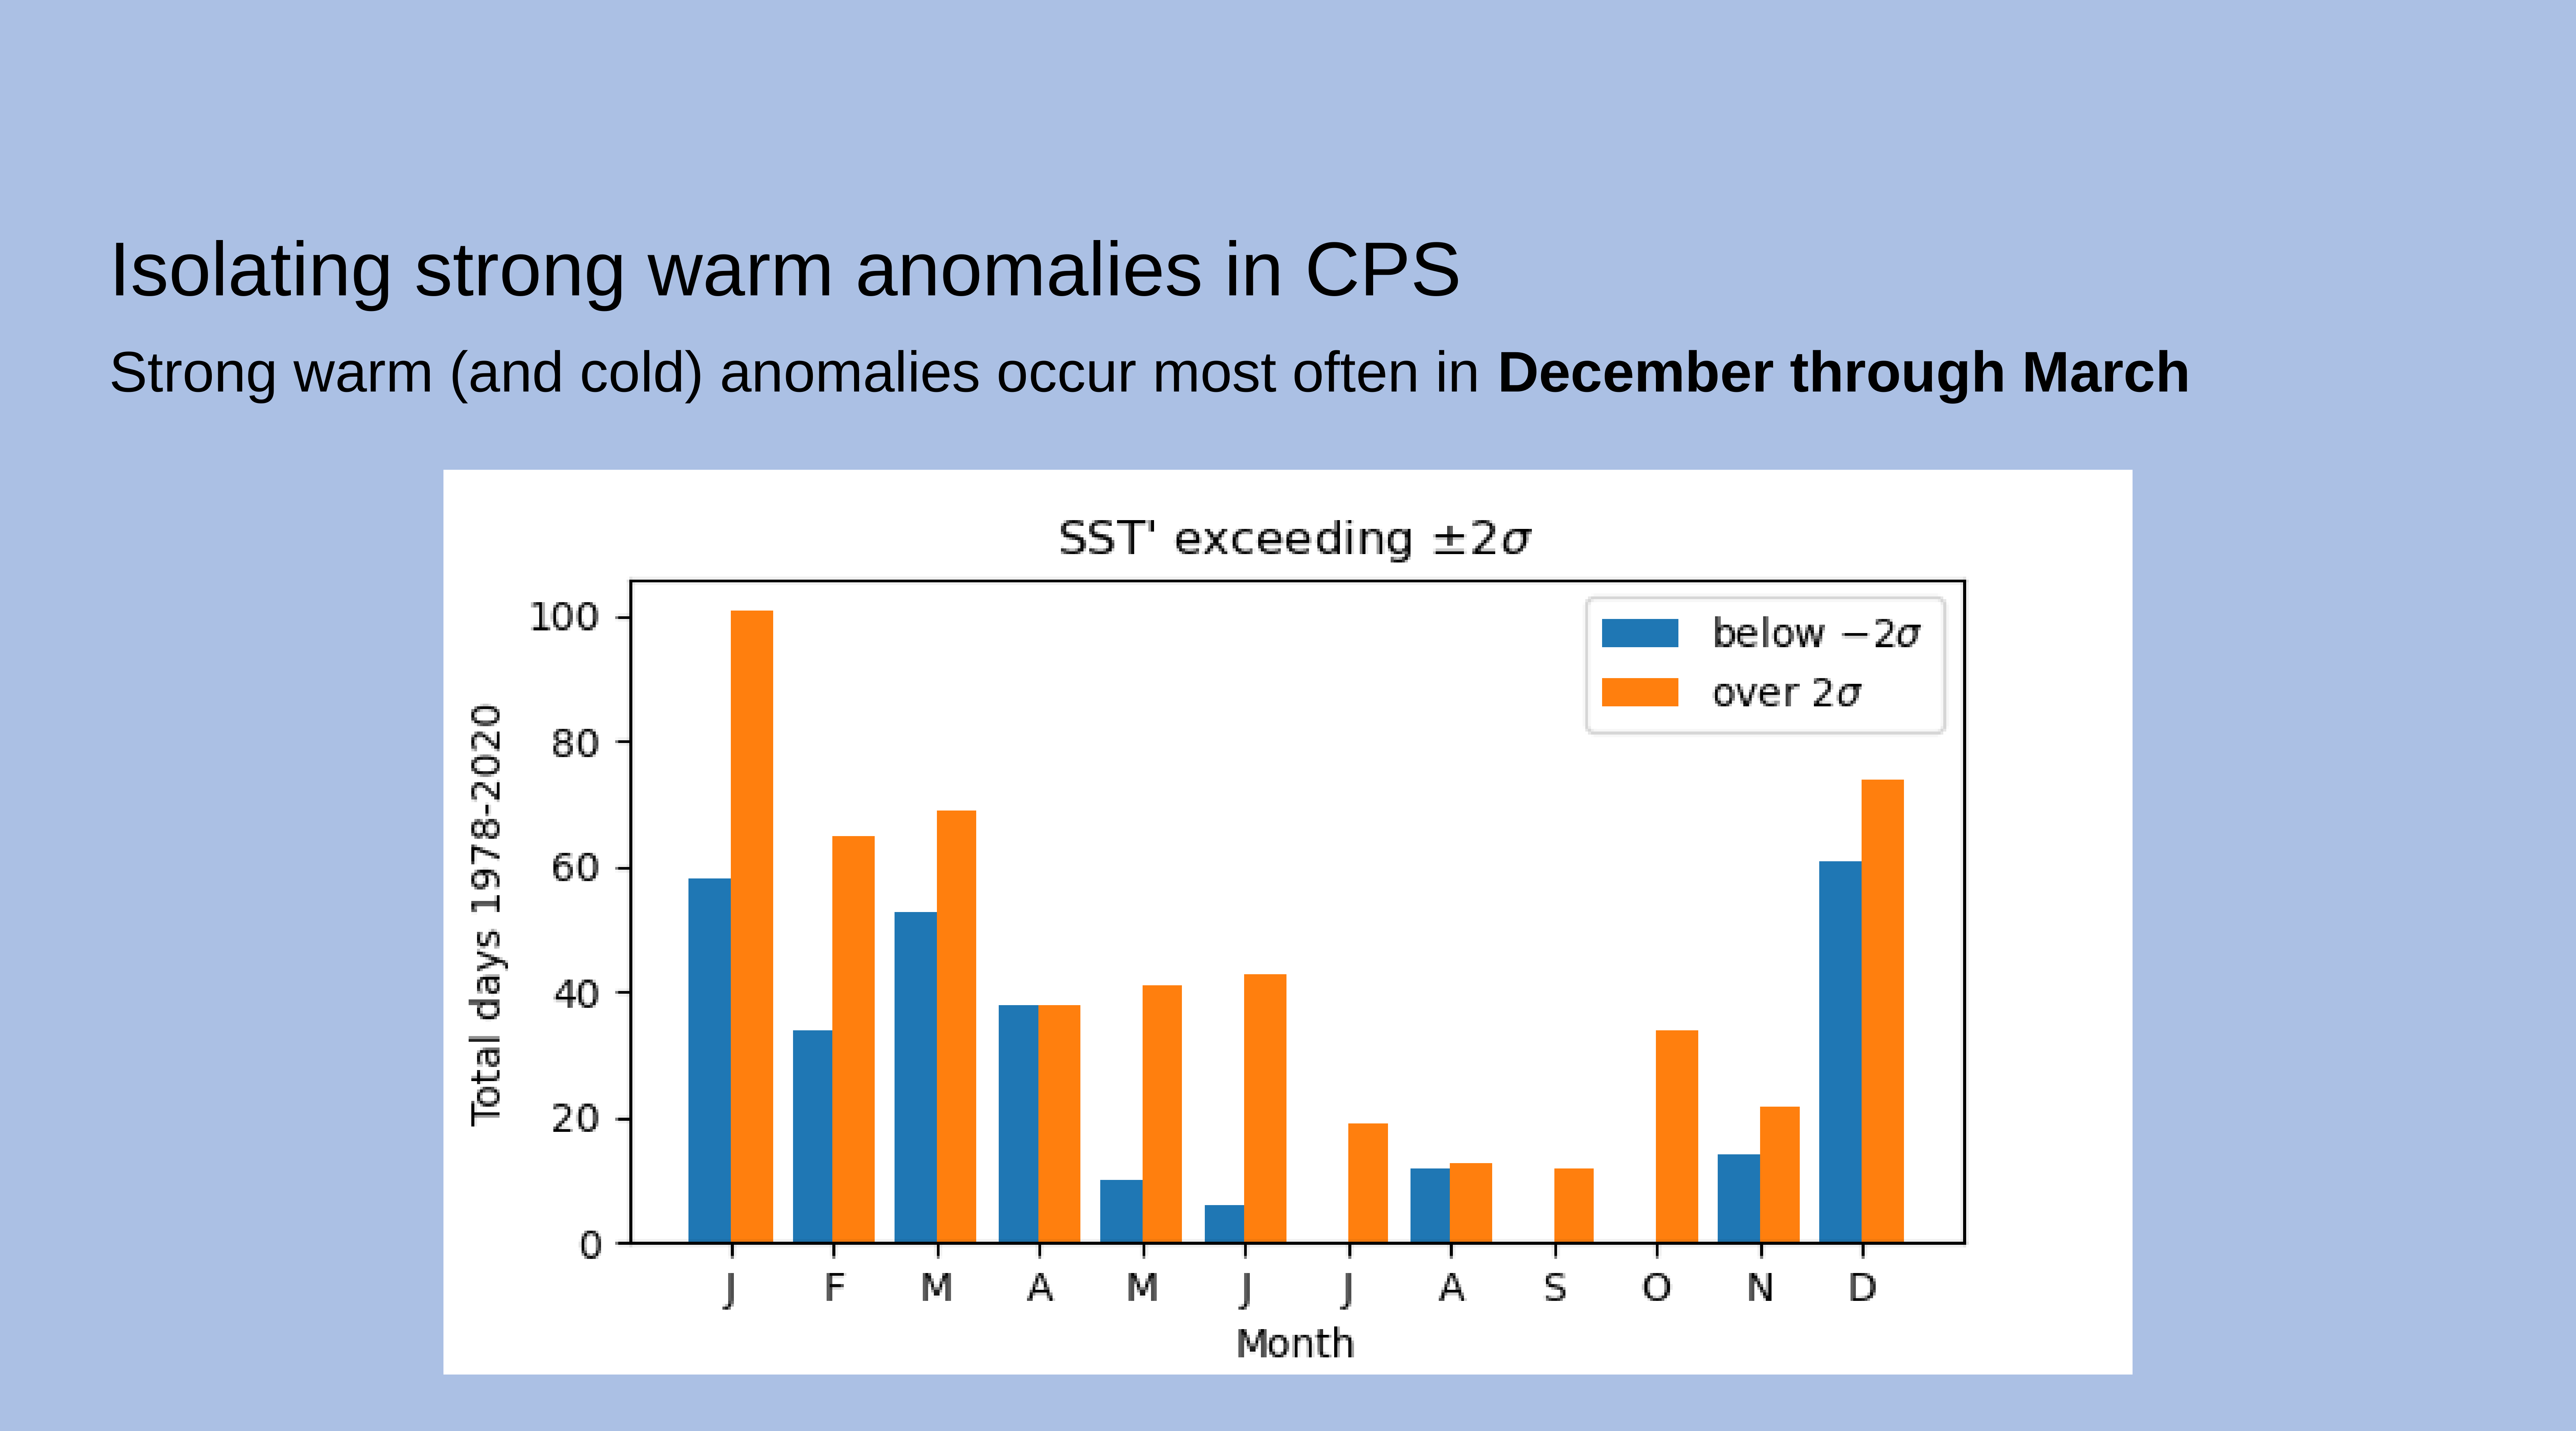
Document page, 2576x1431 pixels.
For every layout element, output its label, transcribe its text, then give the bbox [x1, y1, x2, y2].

picture [443, 470, 2133, 1375]
text_box Isolating strong warm anomalies in CPS [103, 216, 1852, 314]
text_box Strong warm (and cold) anomalies occur most often in December through March [103, 332, 2472, 406]
